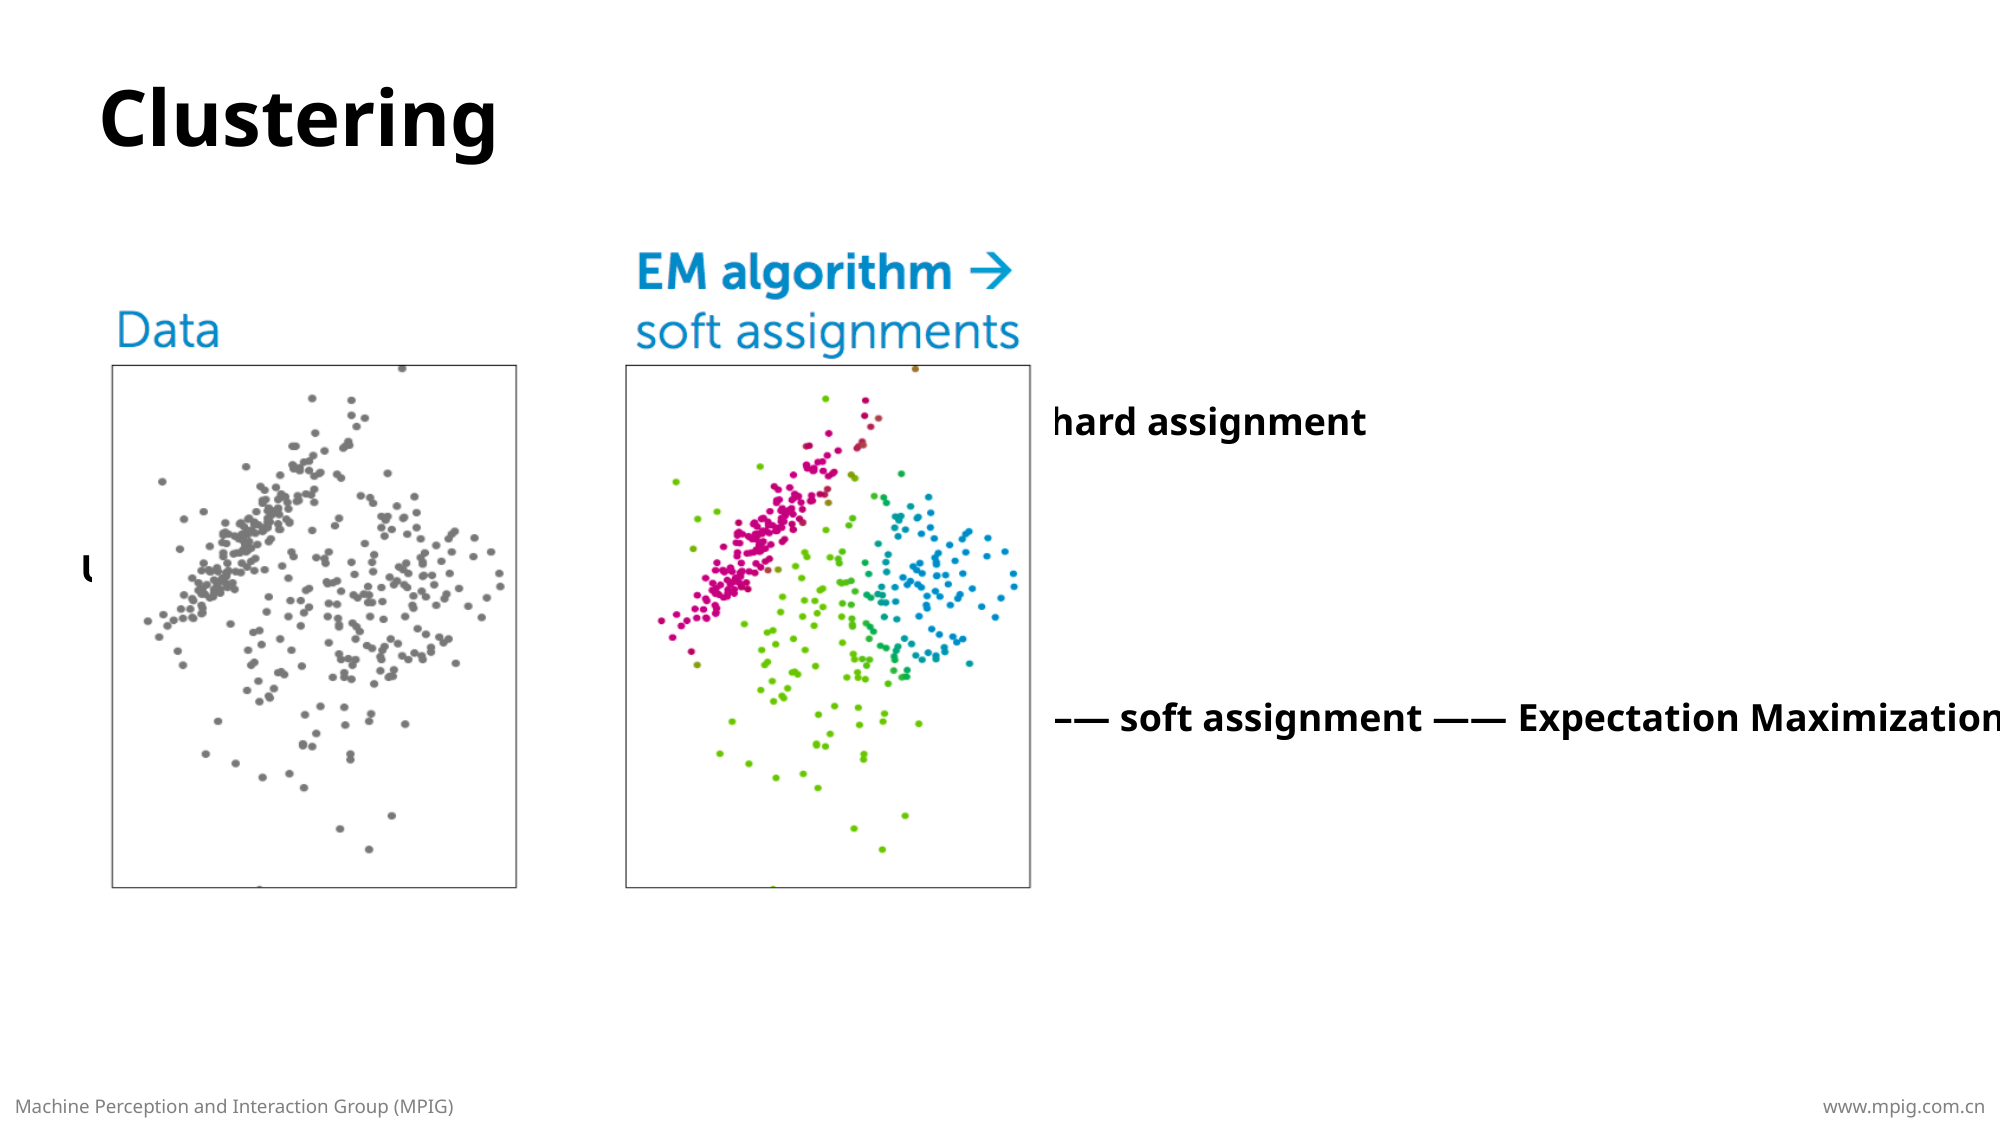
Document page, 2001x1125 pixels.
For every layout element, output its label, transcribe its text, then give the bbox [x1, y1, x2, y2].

picture [92, 237, 1055, 899]
text_box K-means —— hard assignment [1055, 390, 1383, 451]
text_box Unsupervised learning-clustering [65, 538, 92, 598]
text_box Mixture model —— soft assignment —— Expectation Maximization [1055, 686, 2000, 747]
text_box Clustering [83, 60, 1900, 169]
